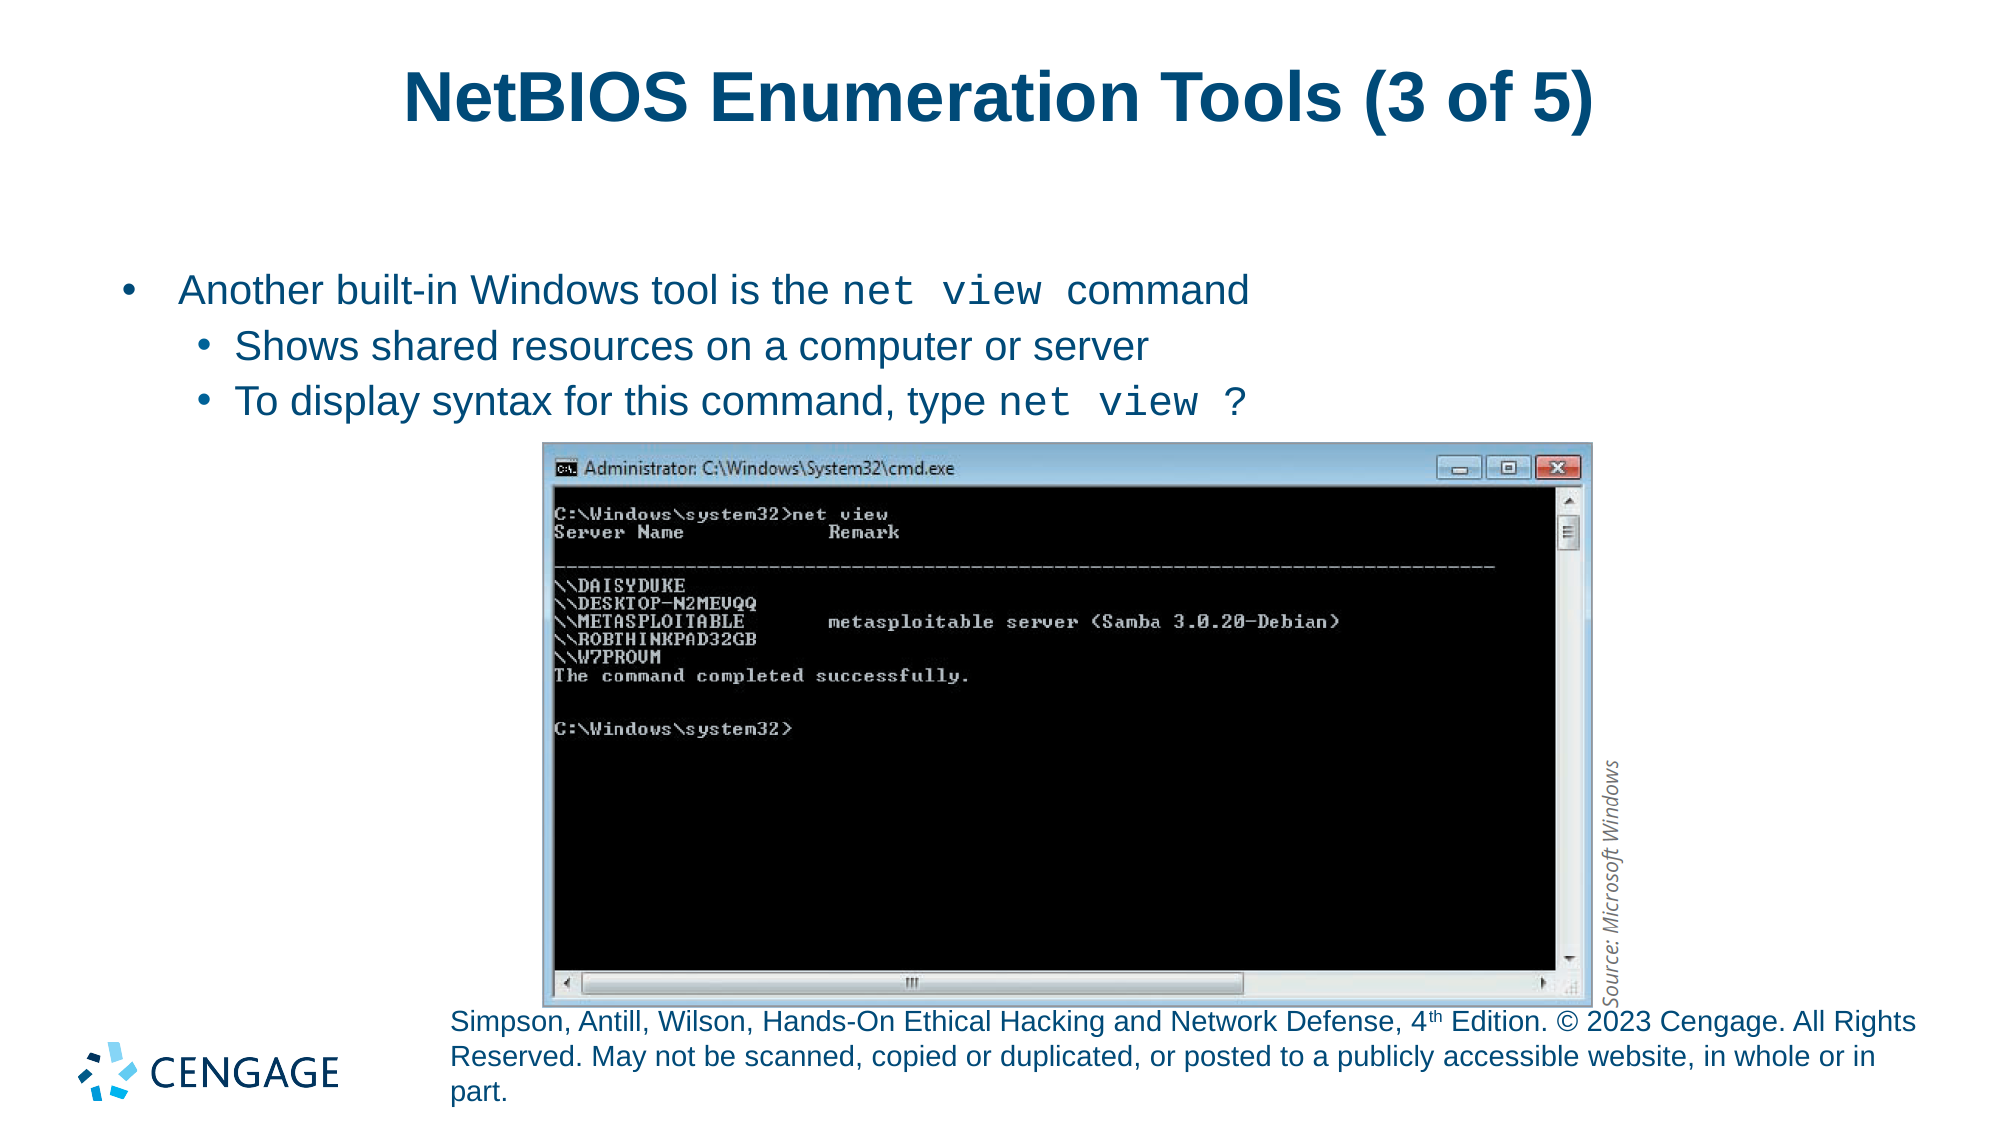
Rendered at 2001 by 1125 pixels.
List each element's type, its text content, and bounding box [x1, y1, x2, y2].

list Another built-in Windows tool is the net view command Shows shared resources on a computer or server To display syntax for this command, type net view ? [121, 268, 1903, 587]
picture [78, 1042, 338, 1101]
title NetBIOS Enumeration Tools (3 of 5) [137, 59, 1863, 171]
picture [538, 434, 1624, 1016]
